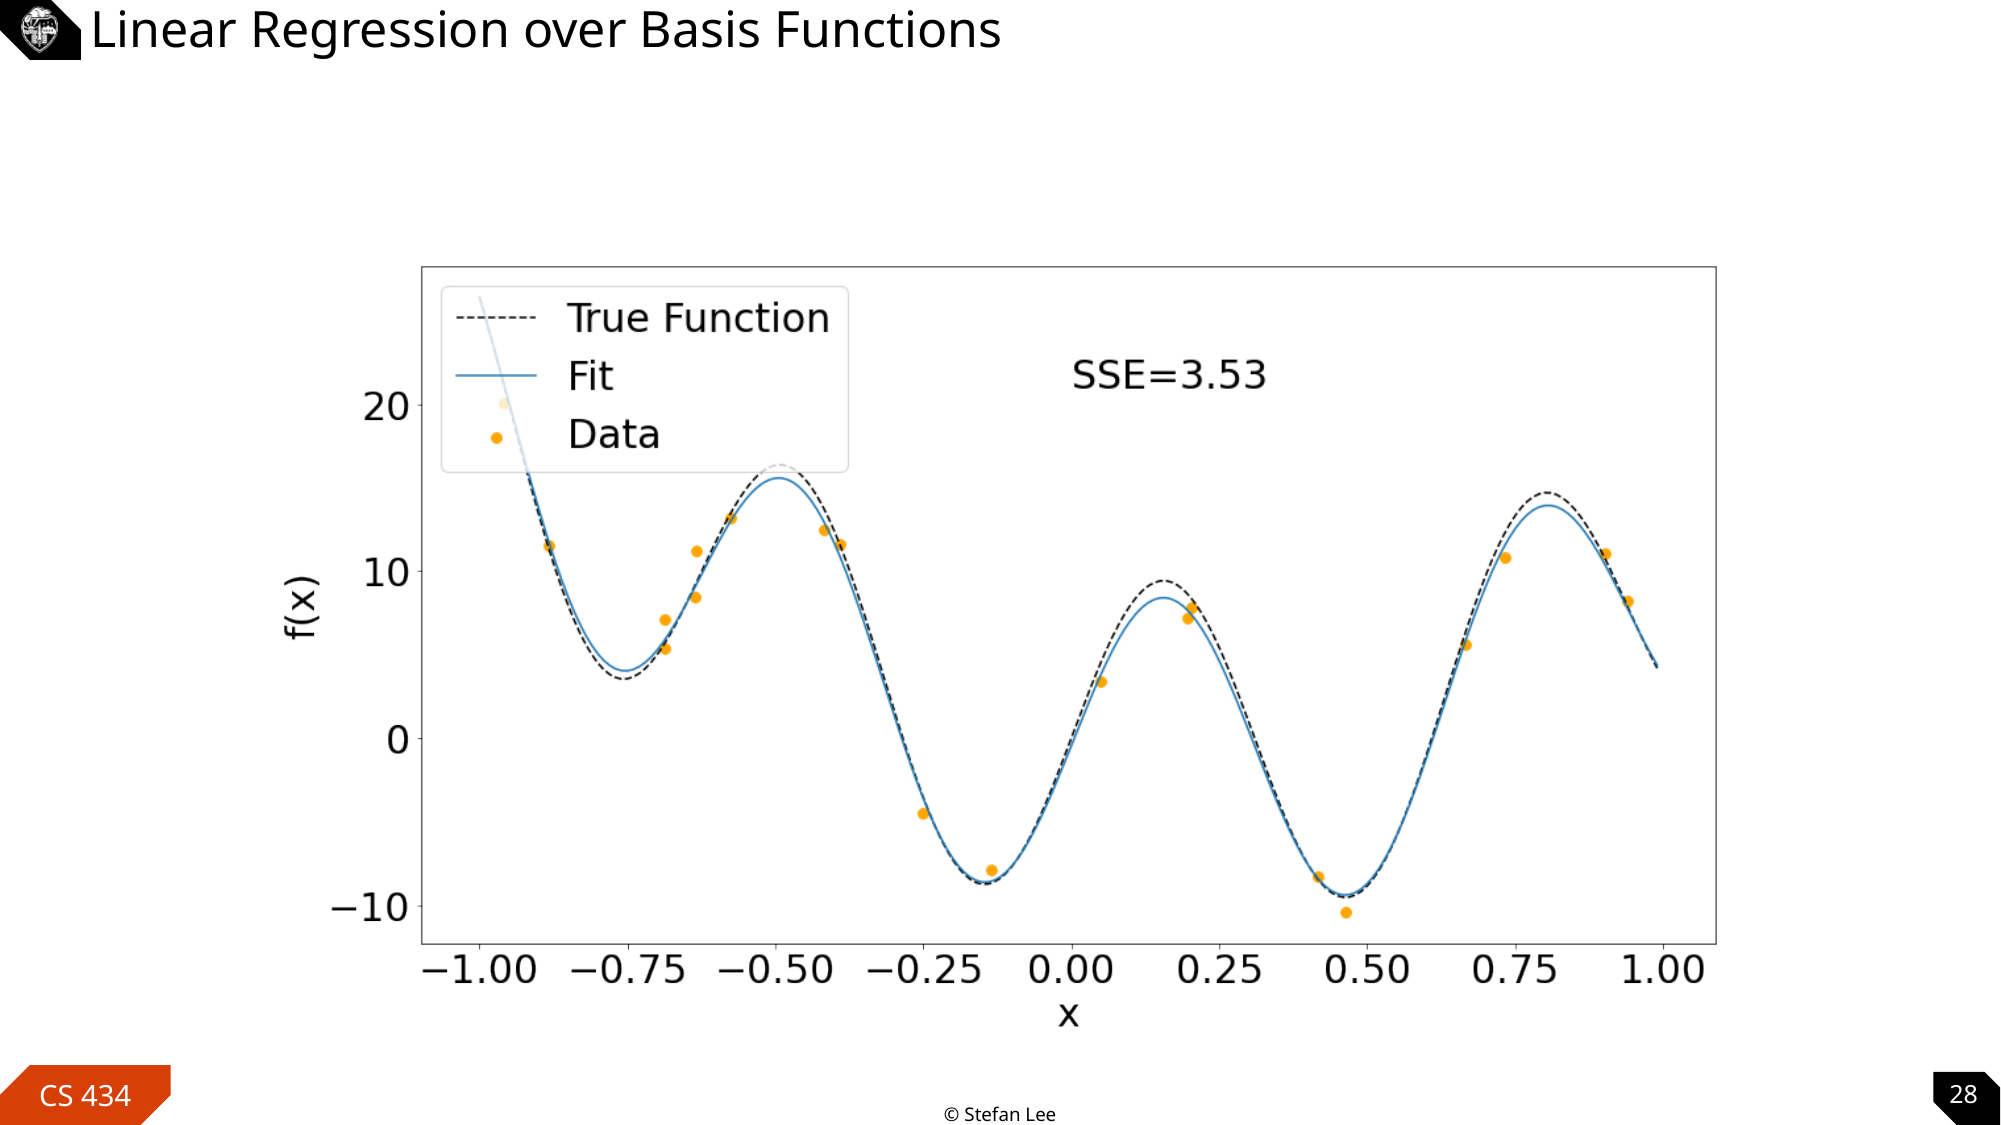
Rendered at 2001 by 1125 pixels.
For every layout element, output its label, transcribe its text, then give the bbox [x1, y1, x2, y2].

slide_number 28 [1933, 1071, 1994, 1119]
picture [275, 257, 1725, 1044]
title Linear Regression over Basis Functions [0, 1, 1699, 61]
